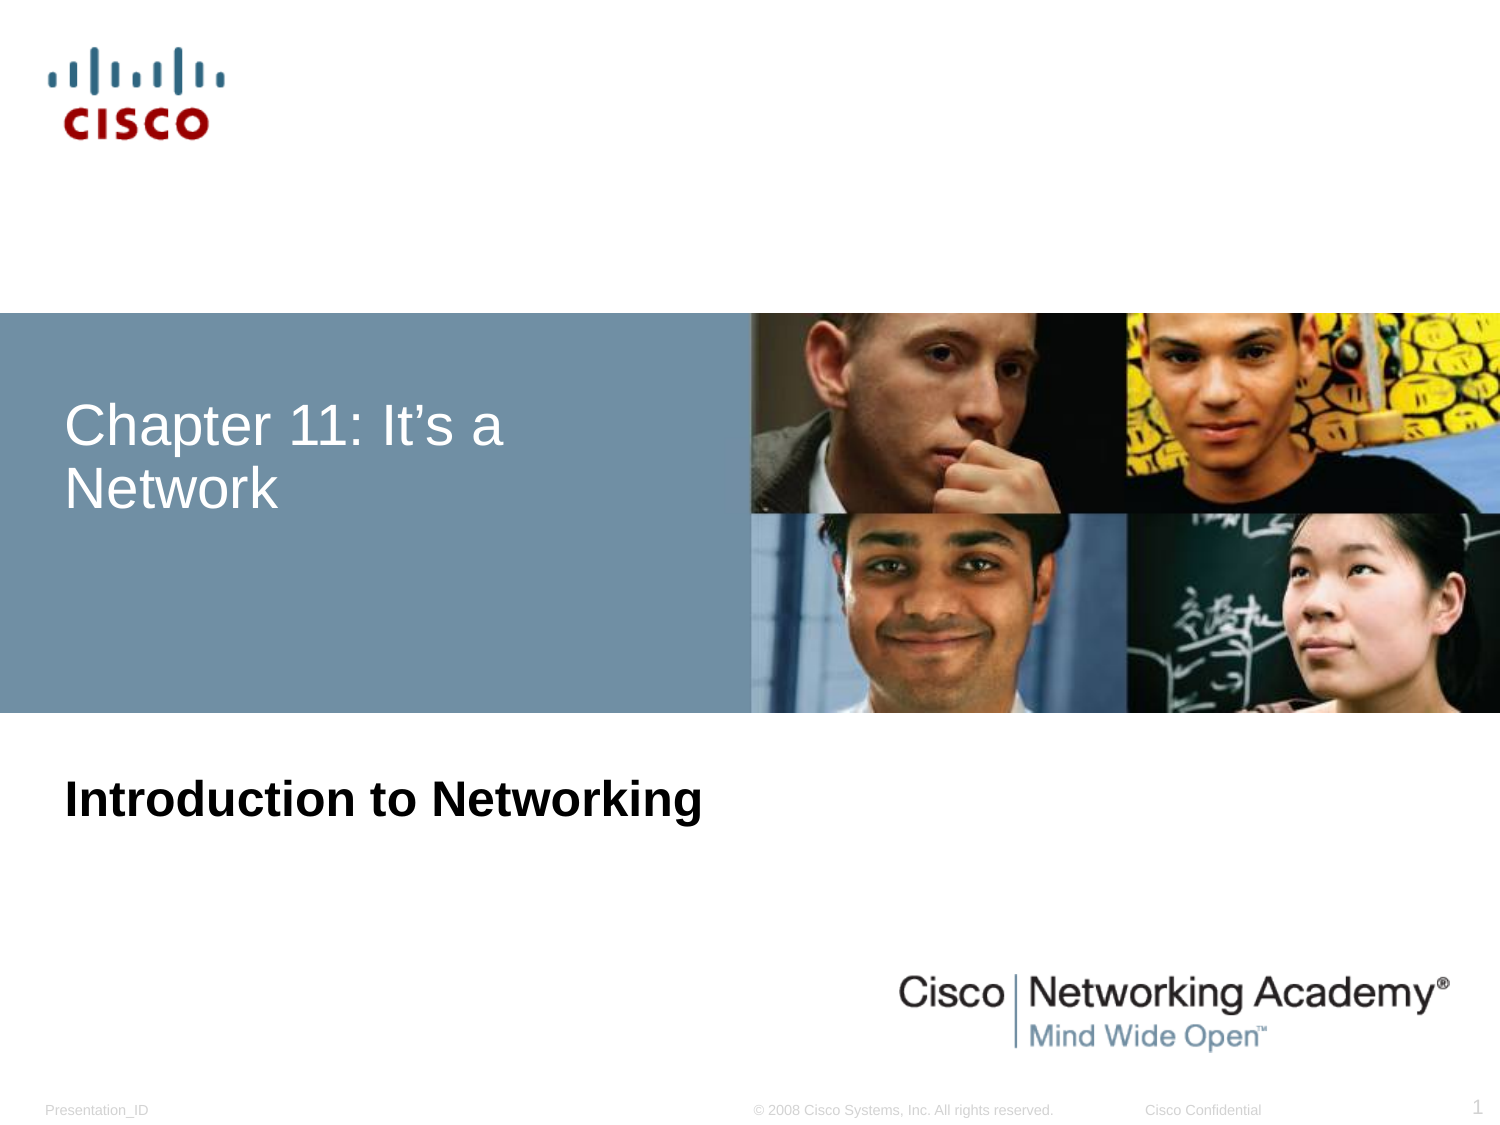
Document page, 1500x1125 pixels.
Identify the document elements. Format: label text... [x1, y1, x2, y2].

title Chapter 11: It’s a Network [50, 371, 684, 615]
picture [899, 974, 1450, 1053]
picture [40, 19, 233, 168]
subtitle Introduction to Networking [50, 766, 1165, 875]
picture [0, 313, 1500, 713]
